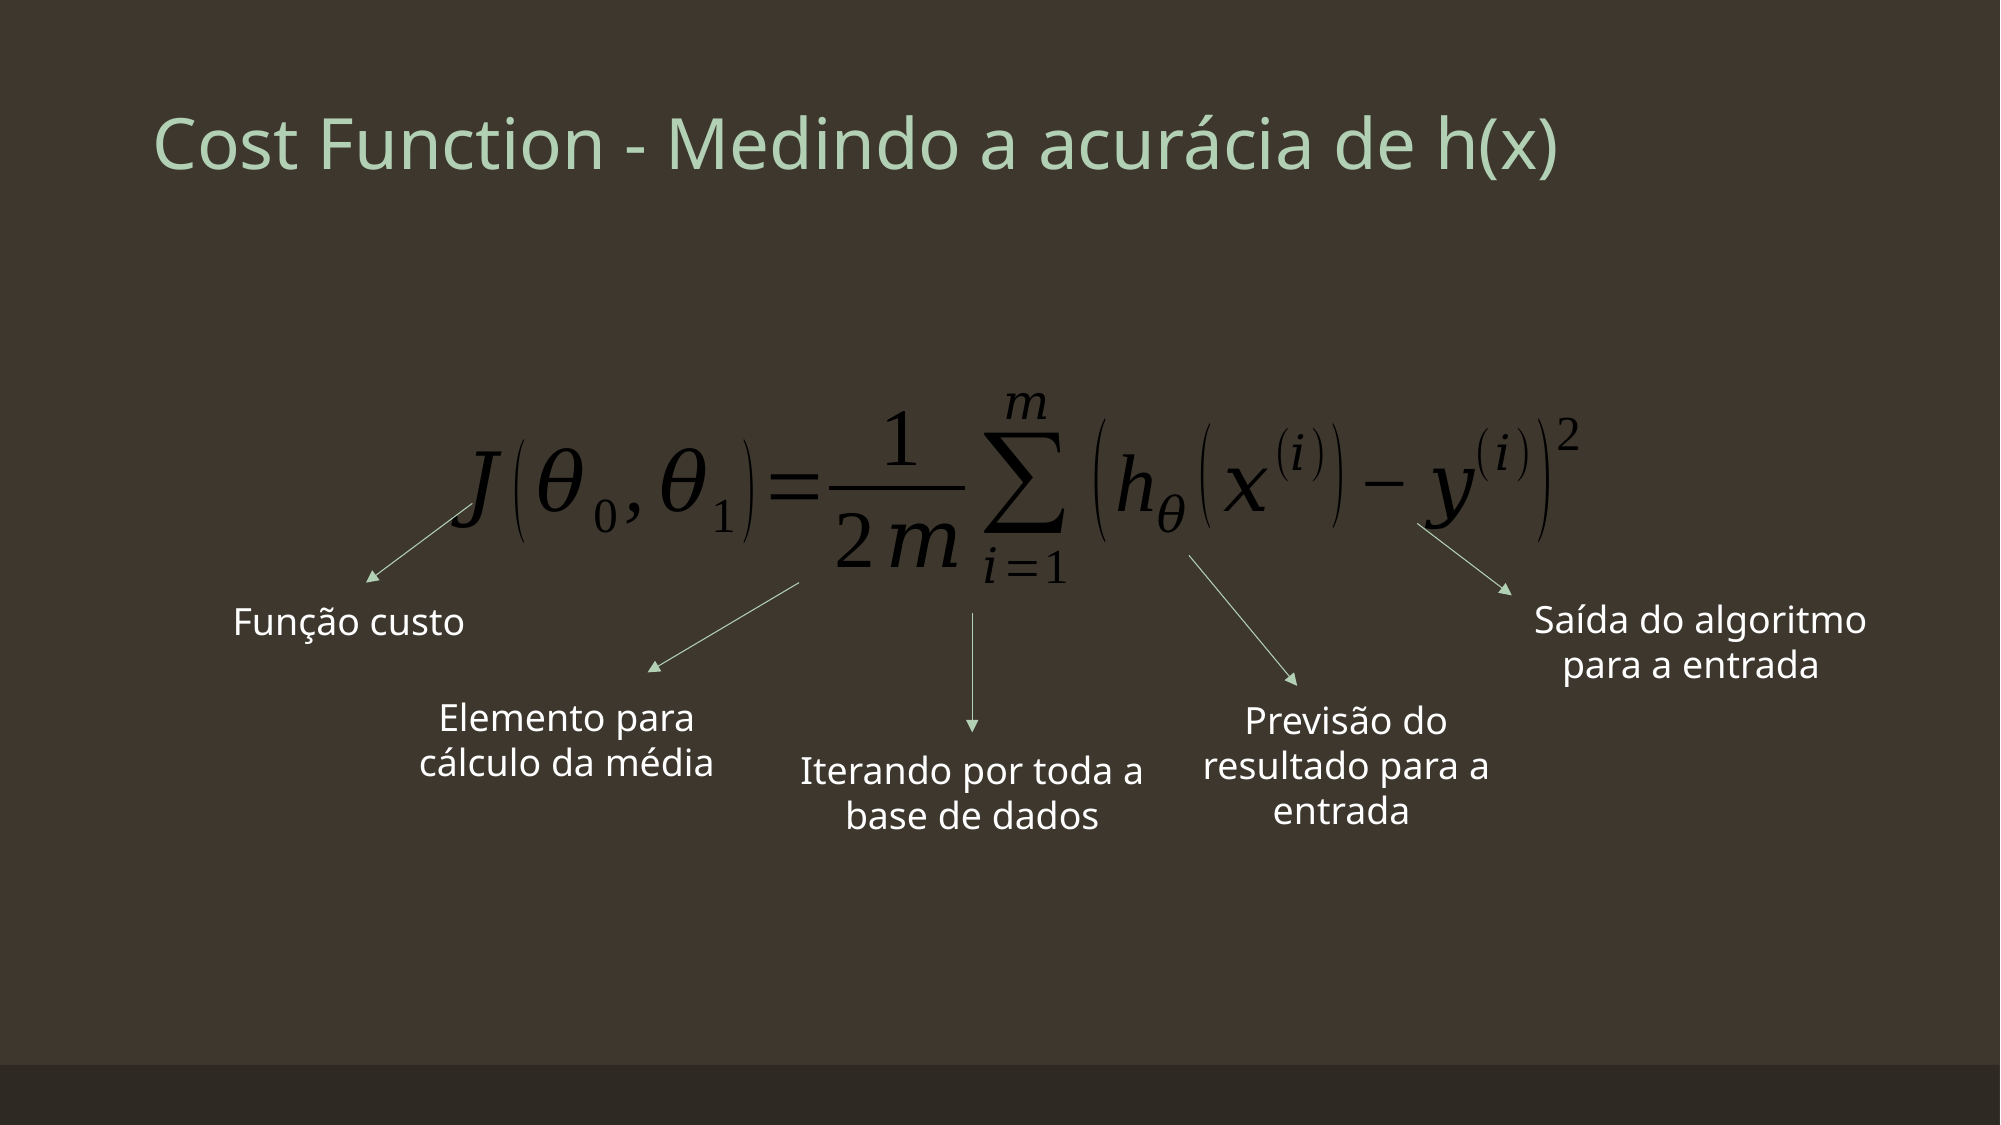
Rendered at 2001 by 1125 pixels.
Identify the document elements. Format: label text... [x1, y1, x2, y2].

text_box Função custo [217, 590, 481, 651]
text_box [365, 503, 473, 583]
text_box Elemento para cálculo da média [366, 686, 768, 792]
title Cost Function - Medindo a acurácia de h(x) [137, 81, 1863, 192]
text_box Iterando por toda a base de dados [771, 739, 1174, 845]
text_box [1188, 555, 1298, 686]
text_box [647, 582, 800, 673]
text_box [1417, 523, 1512, 596]
